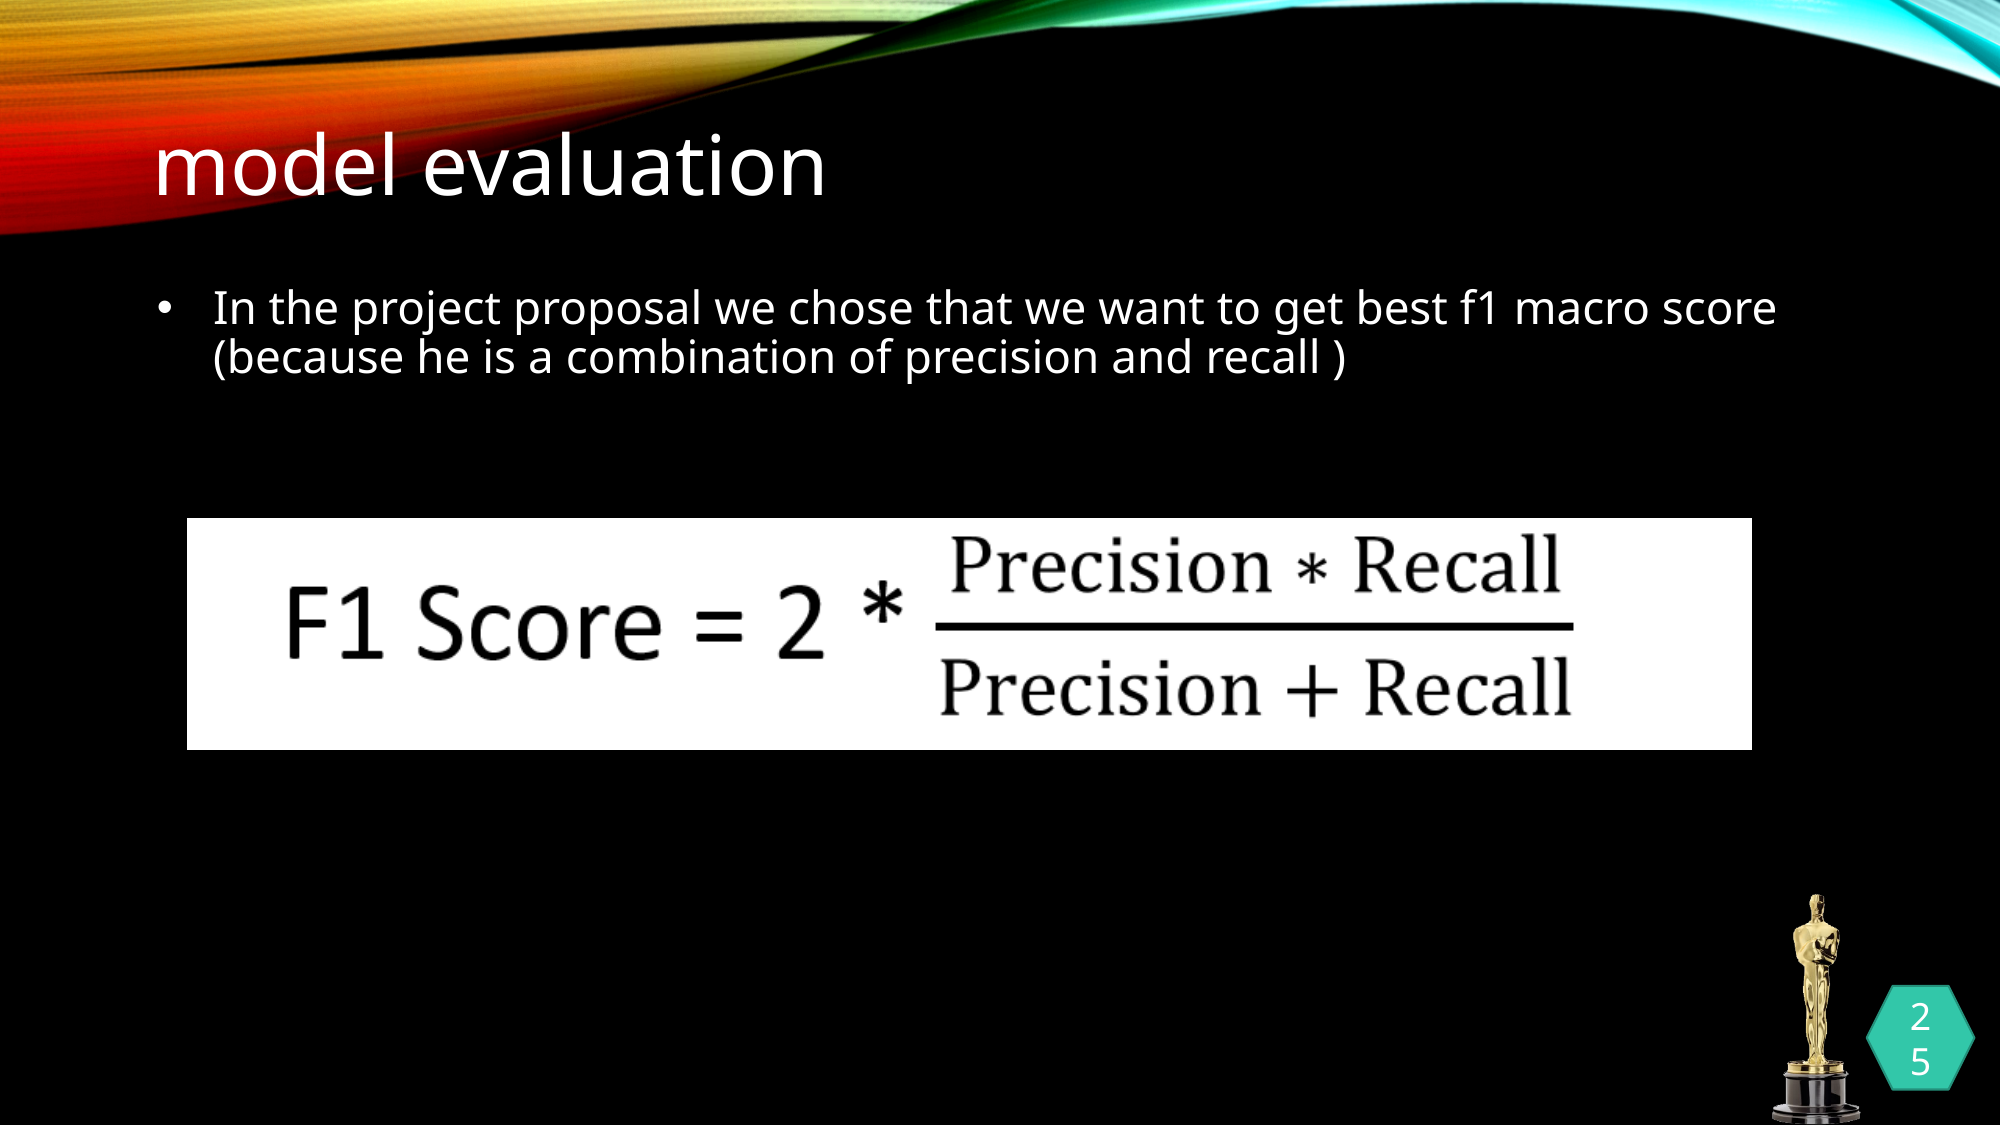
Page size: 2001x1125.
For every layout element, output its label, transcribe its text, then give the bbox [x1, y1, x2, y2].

picture [1750, 890, 1880, 1125]
picture [0, 0, 2000, 237]
list In the project proposal we chose that we want to get best f1 macro score (because he is a combination of precision and recall ) [123, 277, 1849, 992]
title model evaluation [137, 59, 1863, 278]
text_box 25 [1884, 985, 1975, 1090]
picture [187, 518, 1752, 751]
